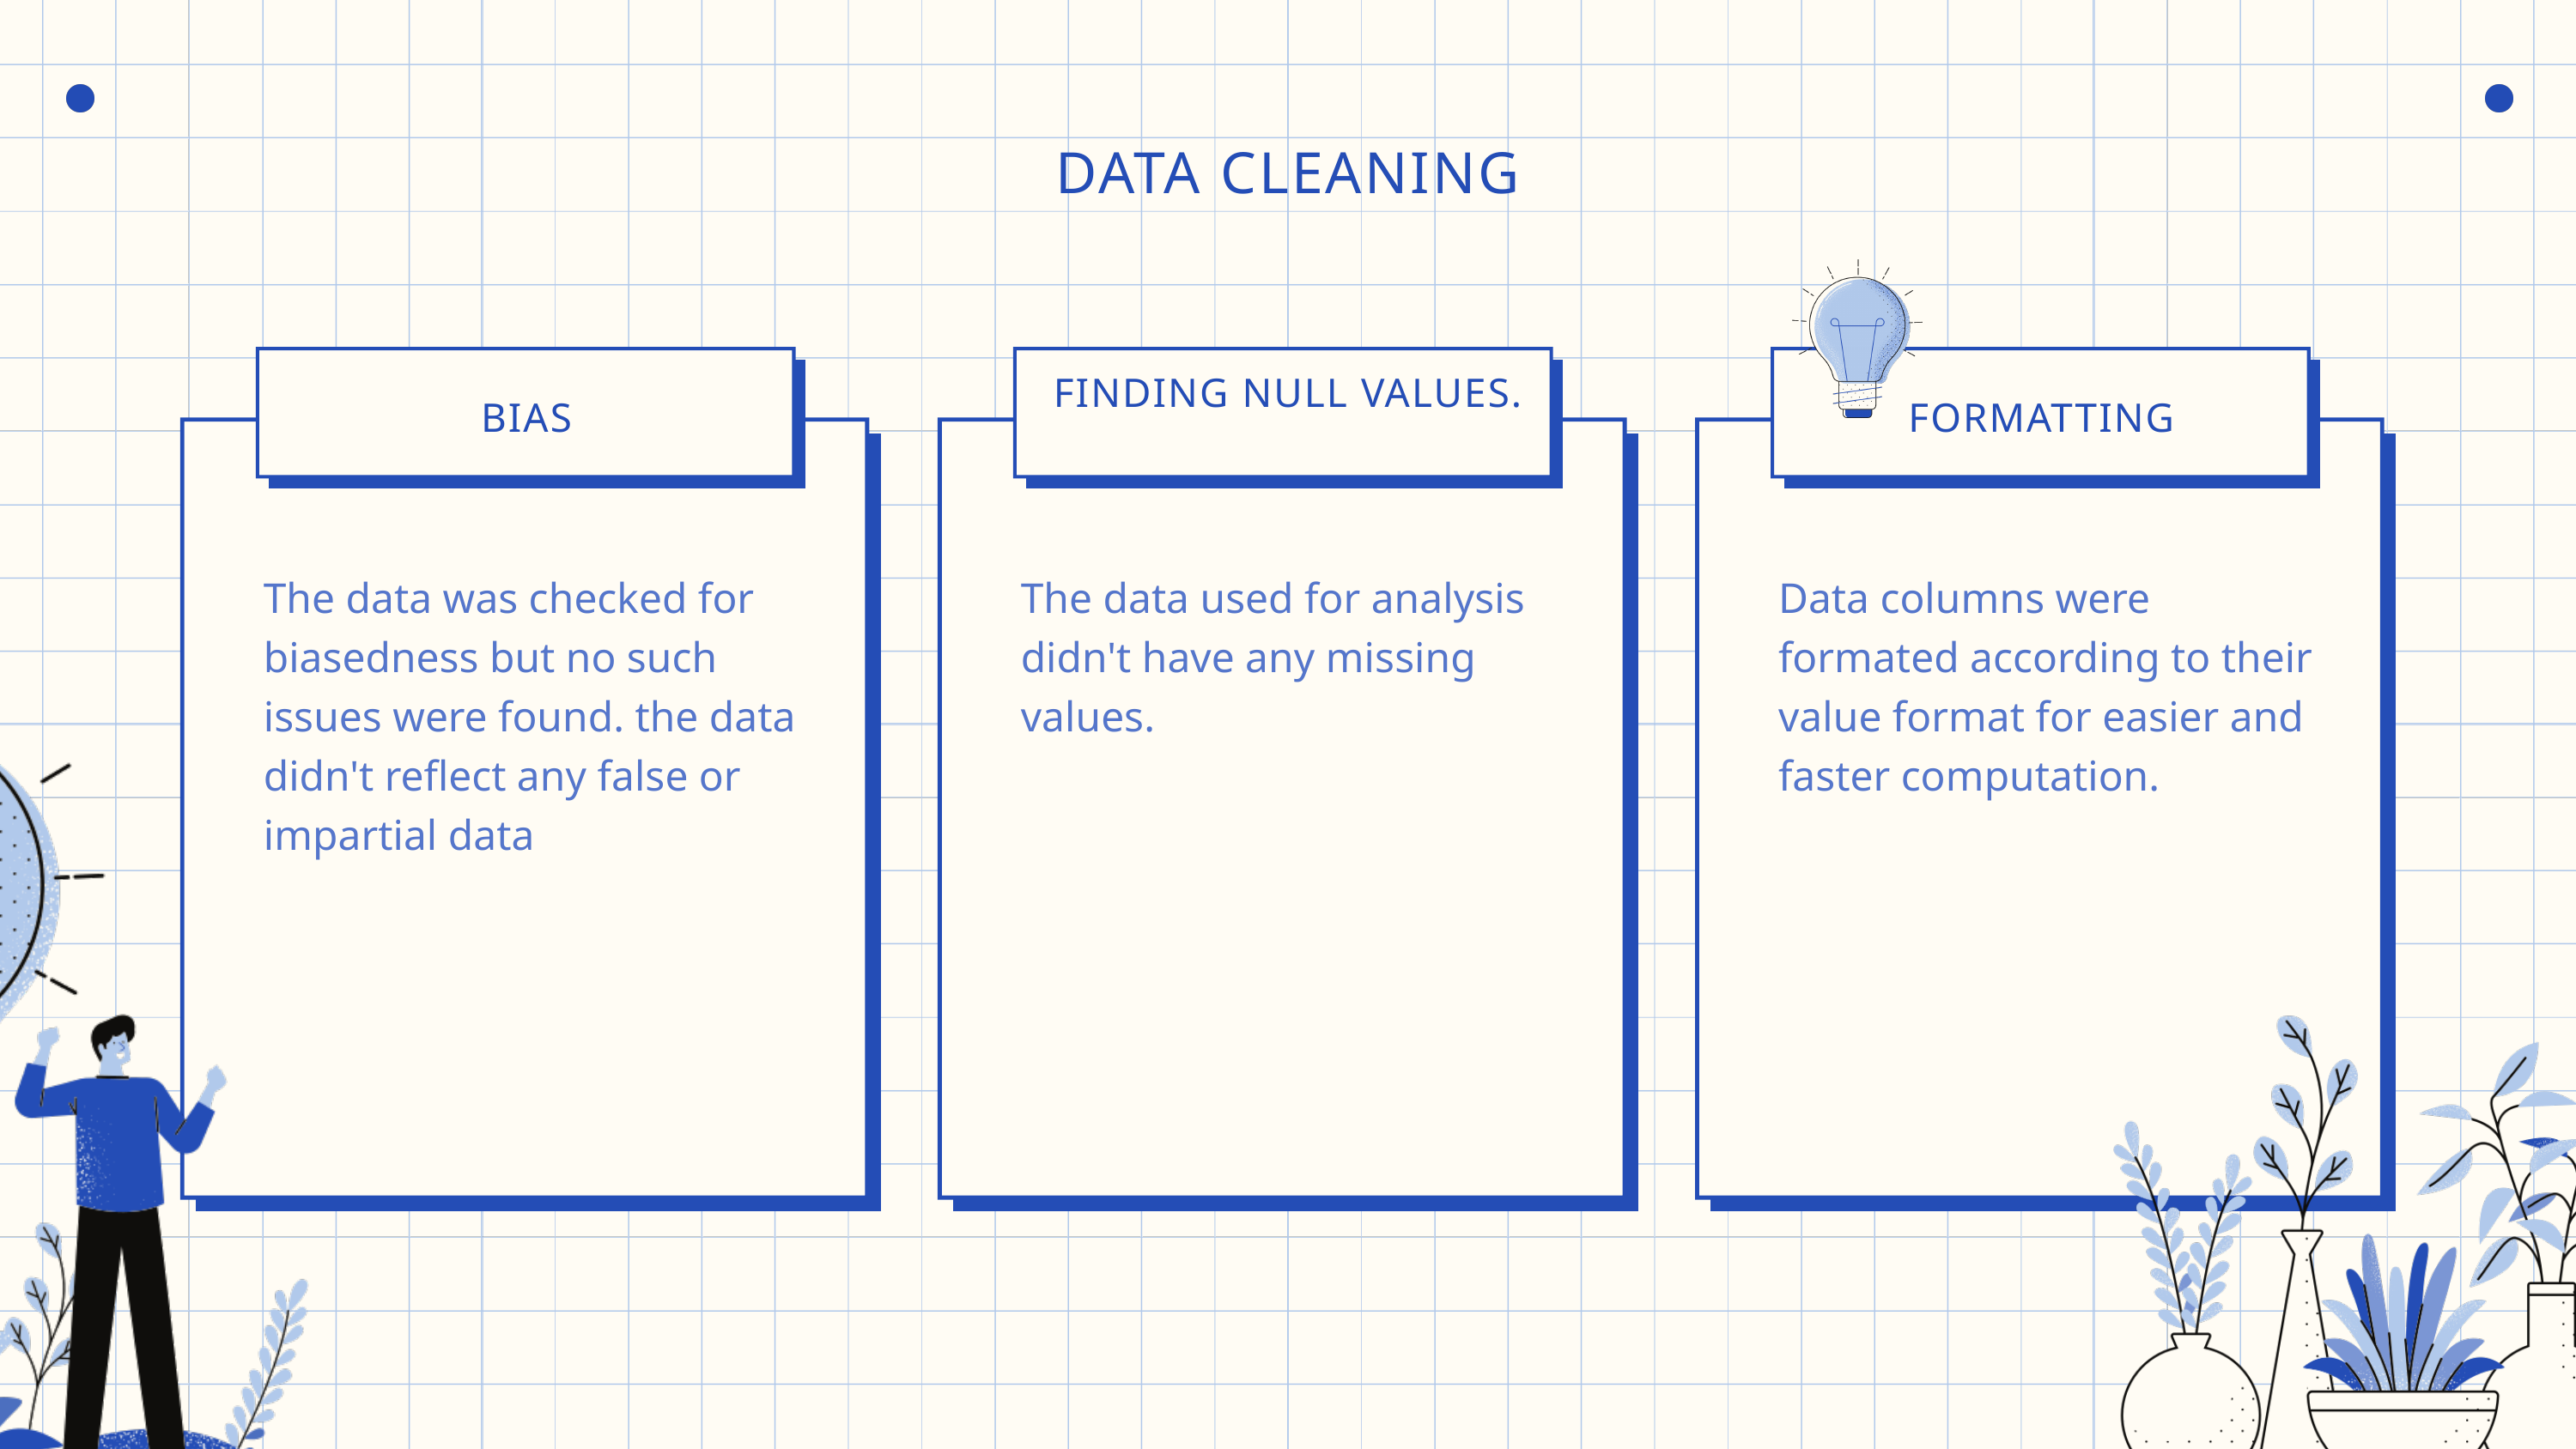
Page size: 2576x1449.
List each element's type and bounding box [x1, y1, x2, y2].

picture [2111, 1010, 2576, 1449]
text_box [179, 417, 882, 1212]
picture [0, 657, 336, 1449]
text_box [1770, 346, 2321, 488]
text_box [0, 0, 2576, 1449]
text_box [937, 417, 1639, 1212]
text_box [1012, 346, 1564, 488]
text_box [1694, 417, 2397, 1212]
picture [1791, 259, 1923, 418]
picture [2485, 83, 2513, 112]
text_box [255, 346, 806, 488]
picture [66, 83, 94, 112]
